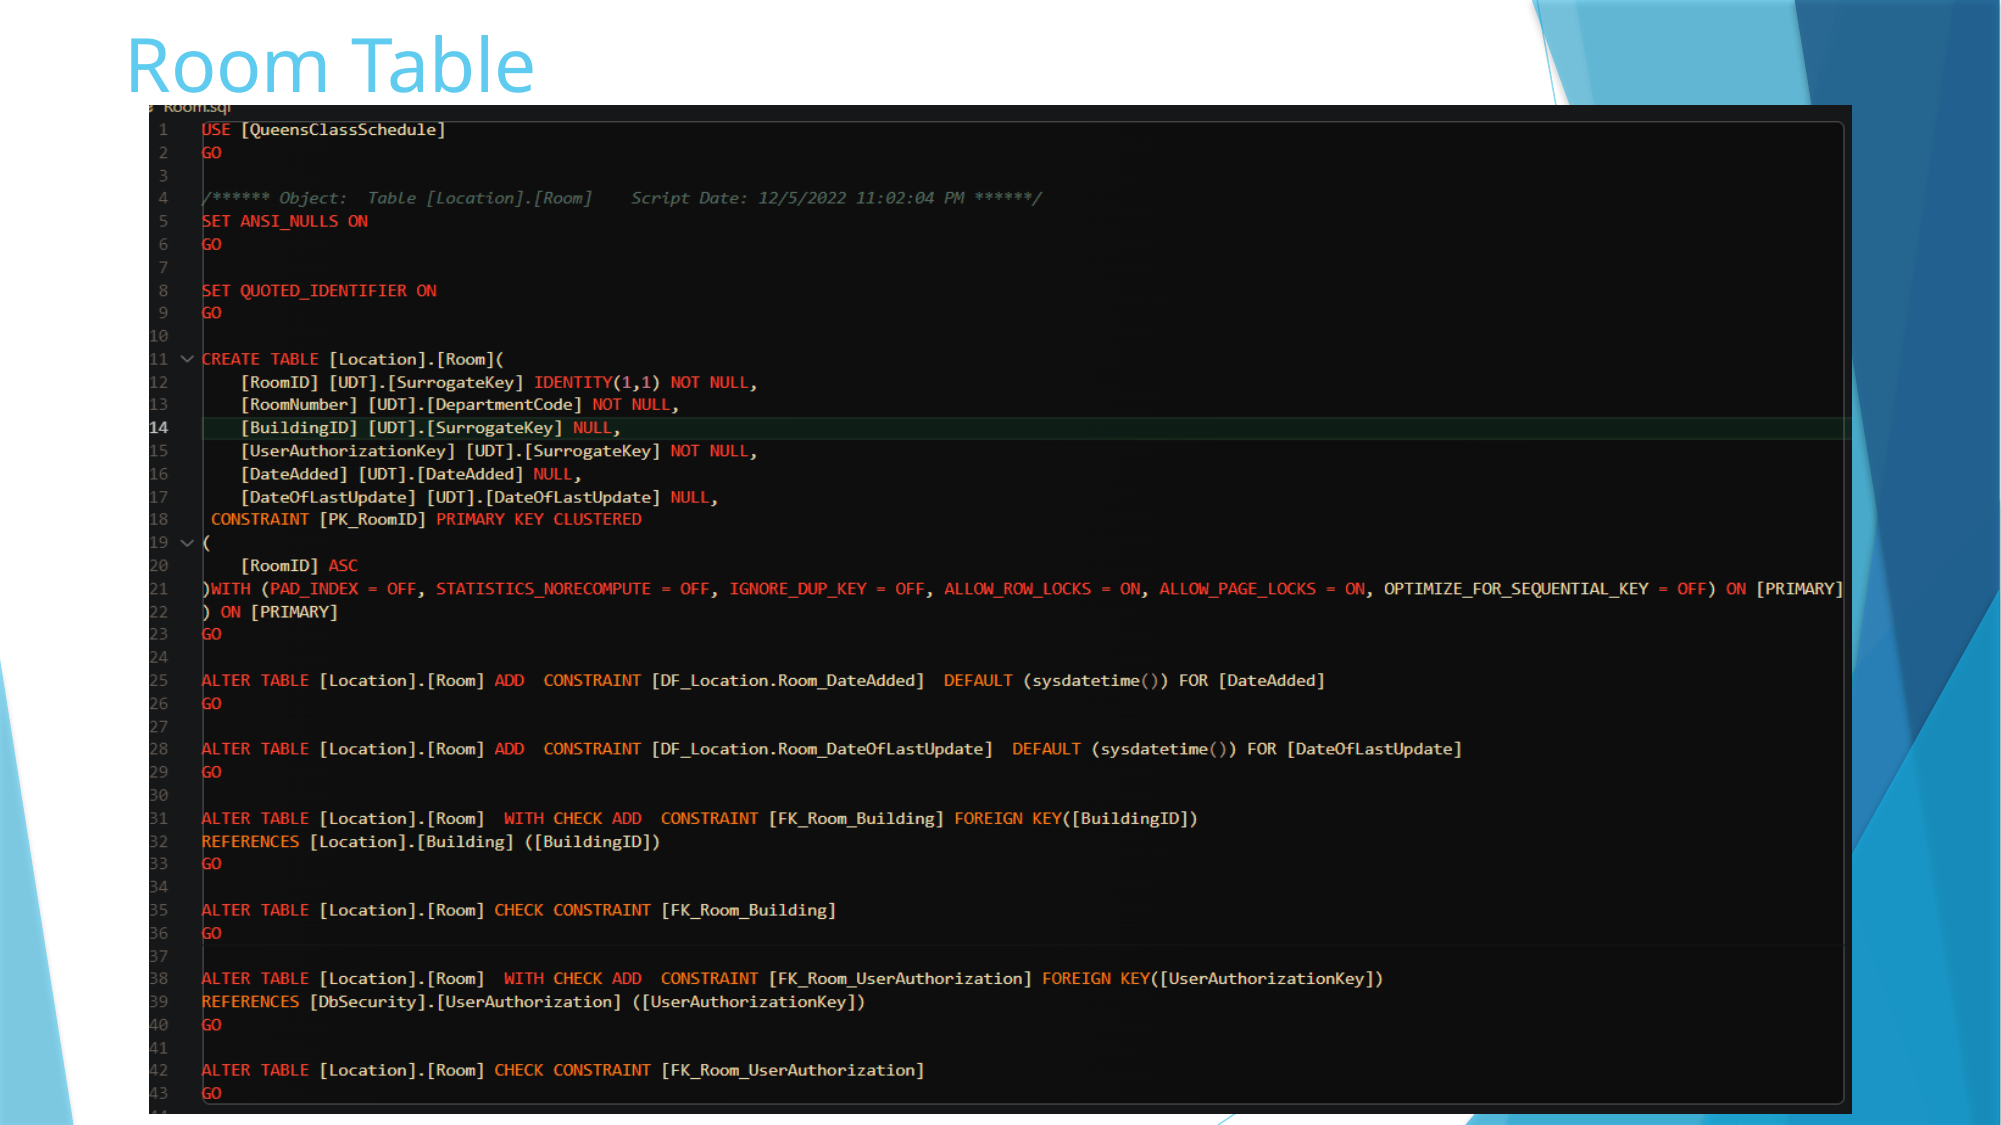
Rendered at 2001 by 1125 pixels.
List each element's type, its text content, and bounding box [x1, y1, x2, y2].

title Room Table [109, 10, 1520, 227]
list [149, 104, 1853, 1114]
